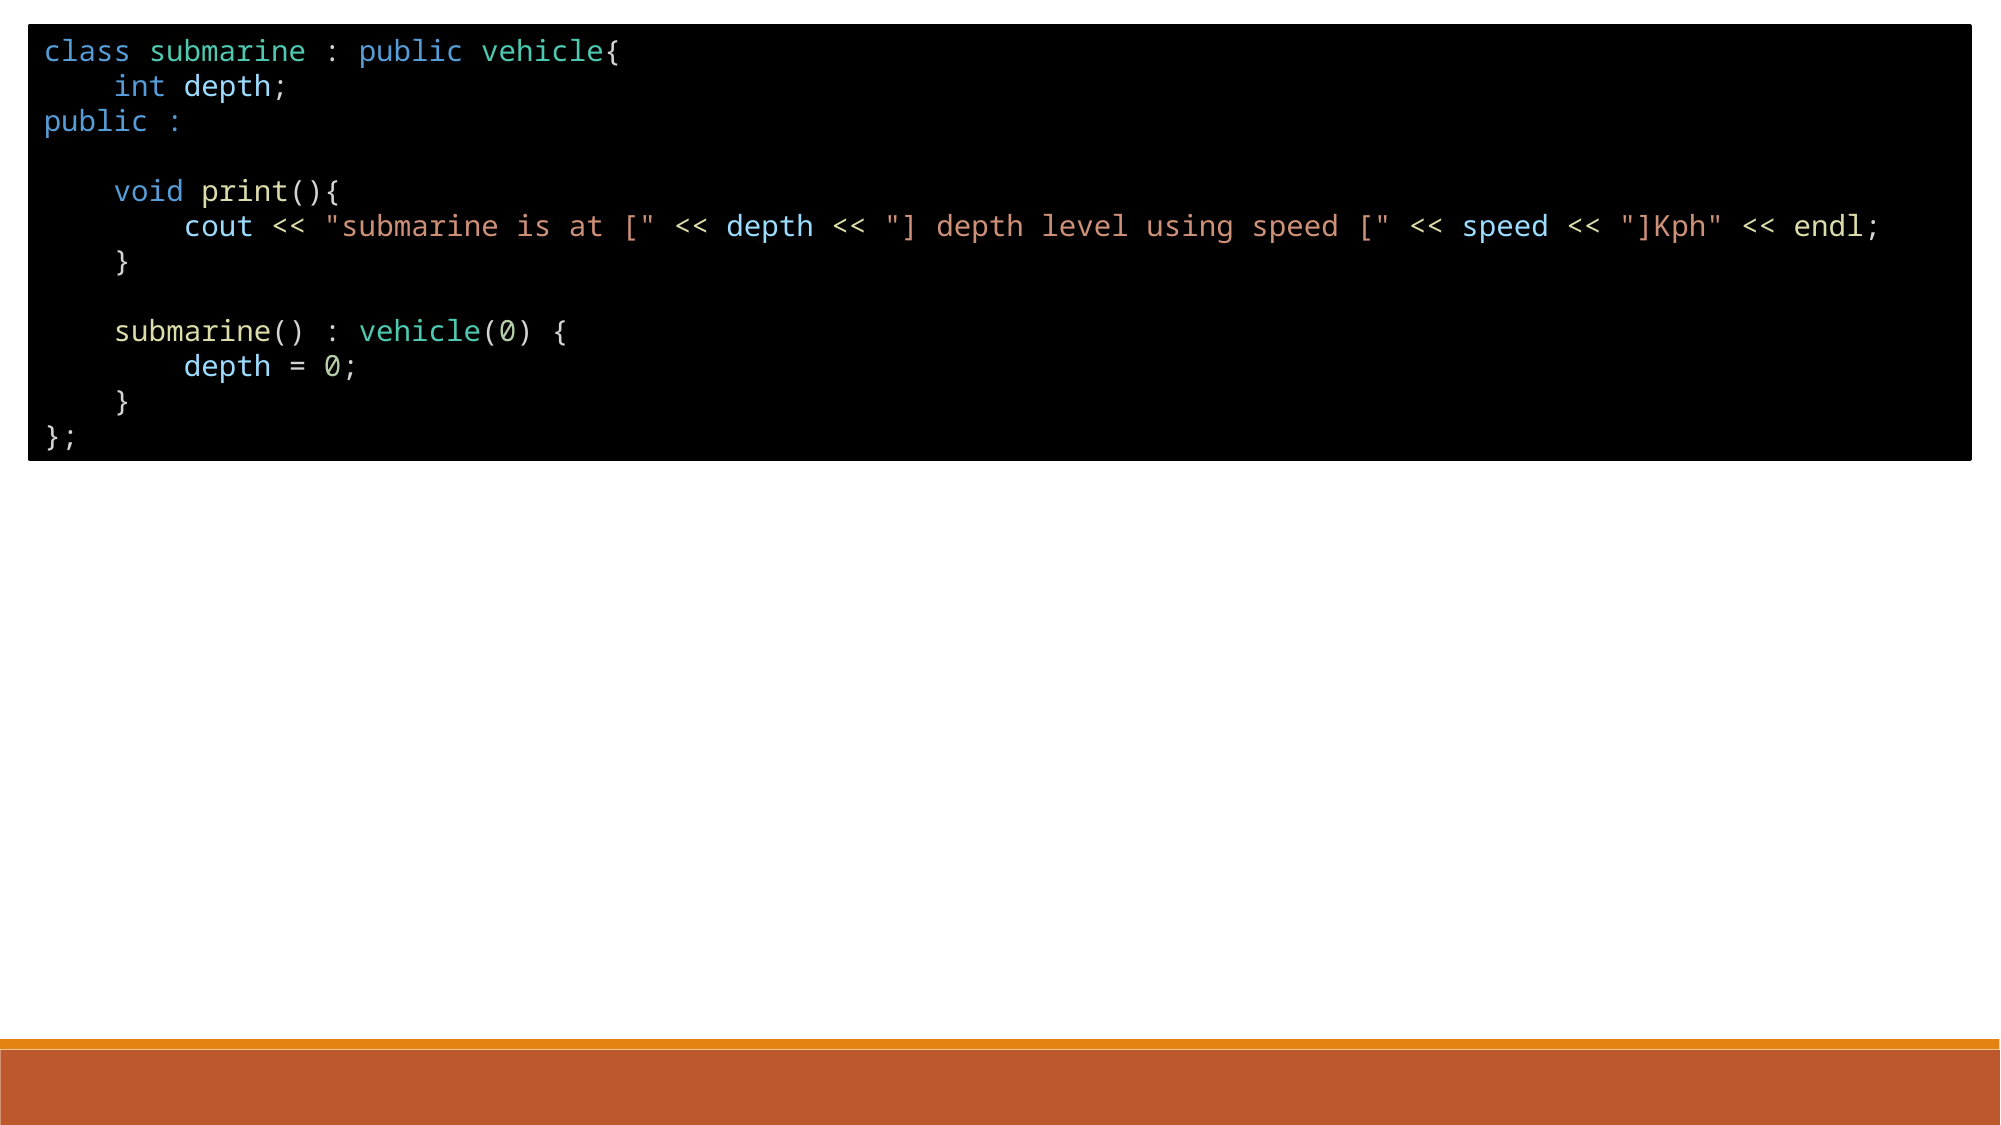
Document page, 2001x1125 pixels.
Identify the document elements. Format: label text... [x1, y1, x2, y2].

text_box class submarine : public vehicle{ int depth; public : void print(){ cout << "submarine is at [" << depth << "] depth level using speed [" << speed << "]Kph" << endl; } submarine() : vehicle(0) { depth = 0; } }; [28, 24, 1972, 461]
